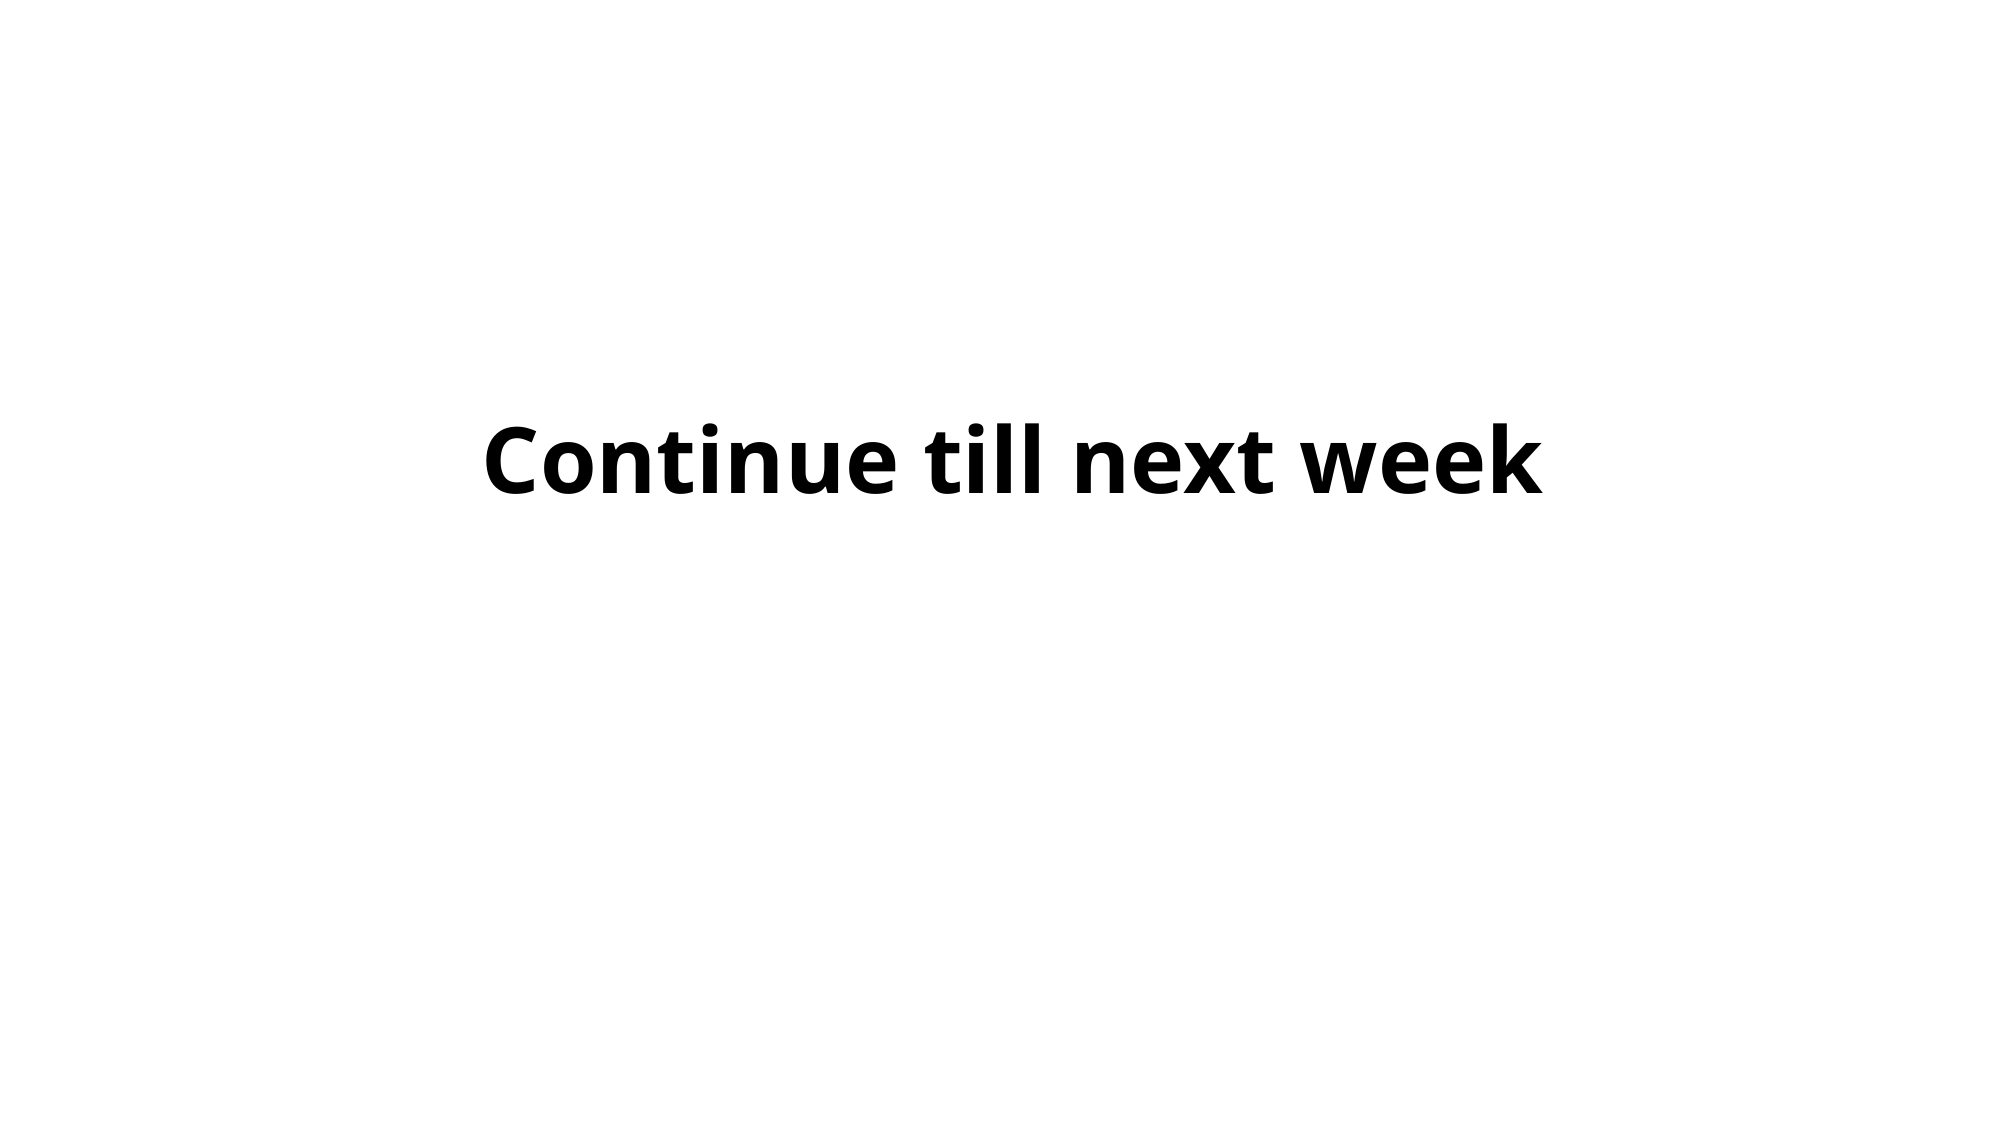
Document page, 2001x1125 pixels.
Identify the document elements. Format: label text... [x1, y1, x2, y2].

title Continue till next week [150, 355, 1876, 573]
